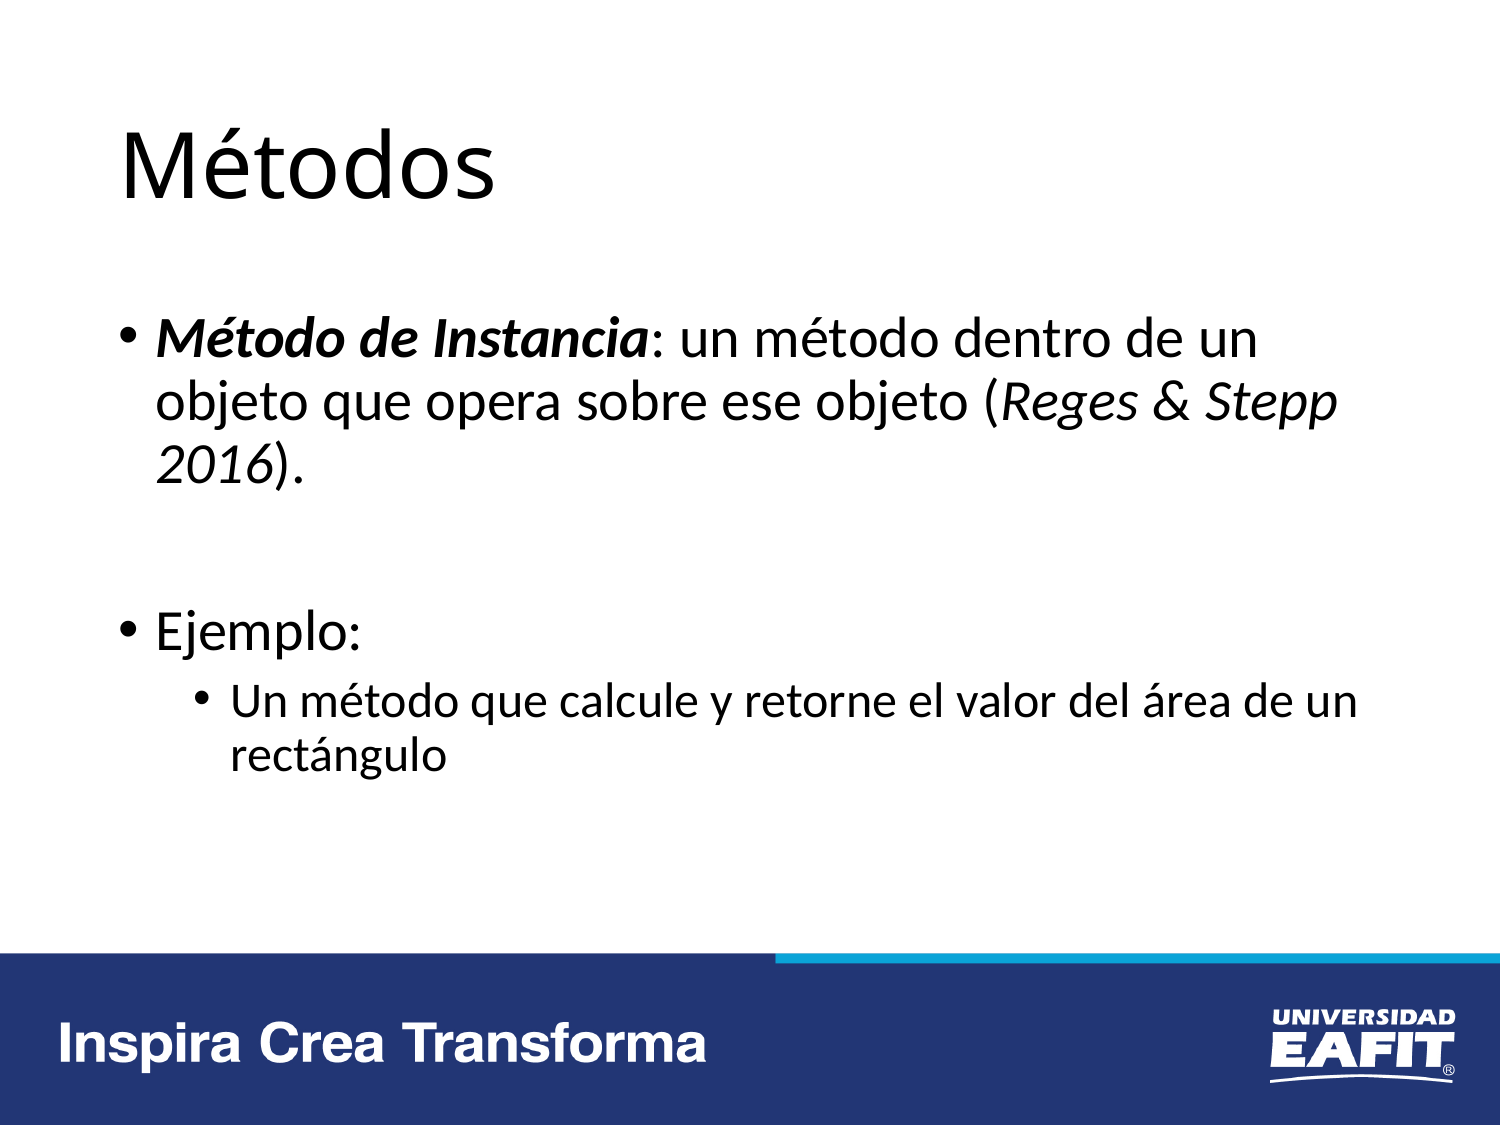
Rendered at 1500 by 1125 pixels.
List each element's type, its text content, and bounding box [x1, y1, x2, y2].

list Método de Instancia: un método dentro de un objeto que opera sobre ese objeto (Reges & Stepp 2016). Ejemplo: Un método que calcule y retorne el valor del área de un rectángulo [103, 299, 1397, 1014]
picture [0, 0, 1500, 1125]
title Métodos [103, 59, 1397, 278]
